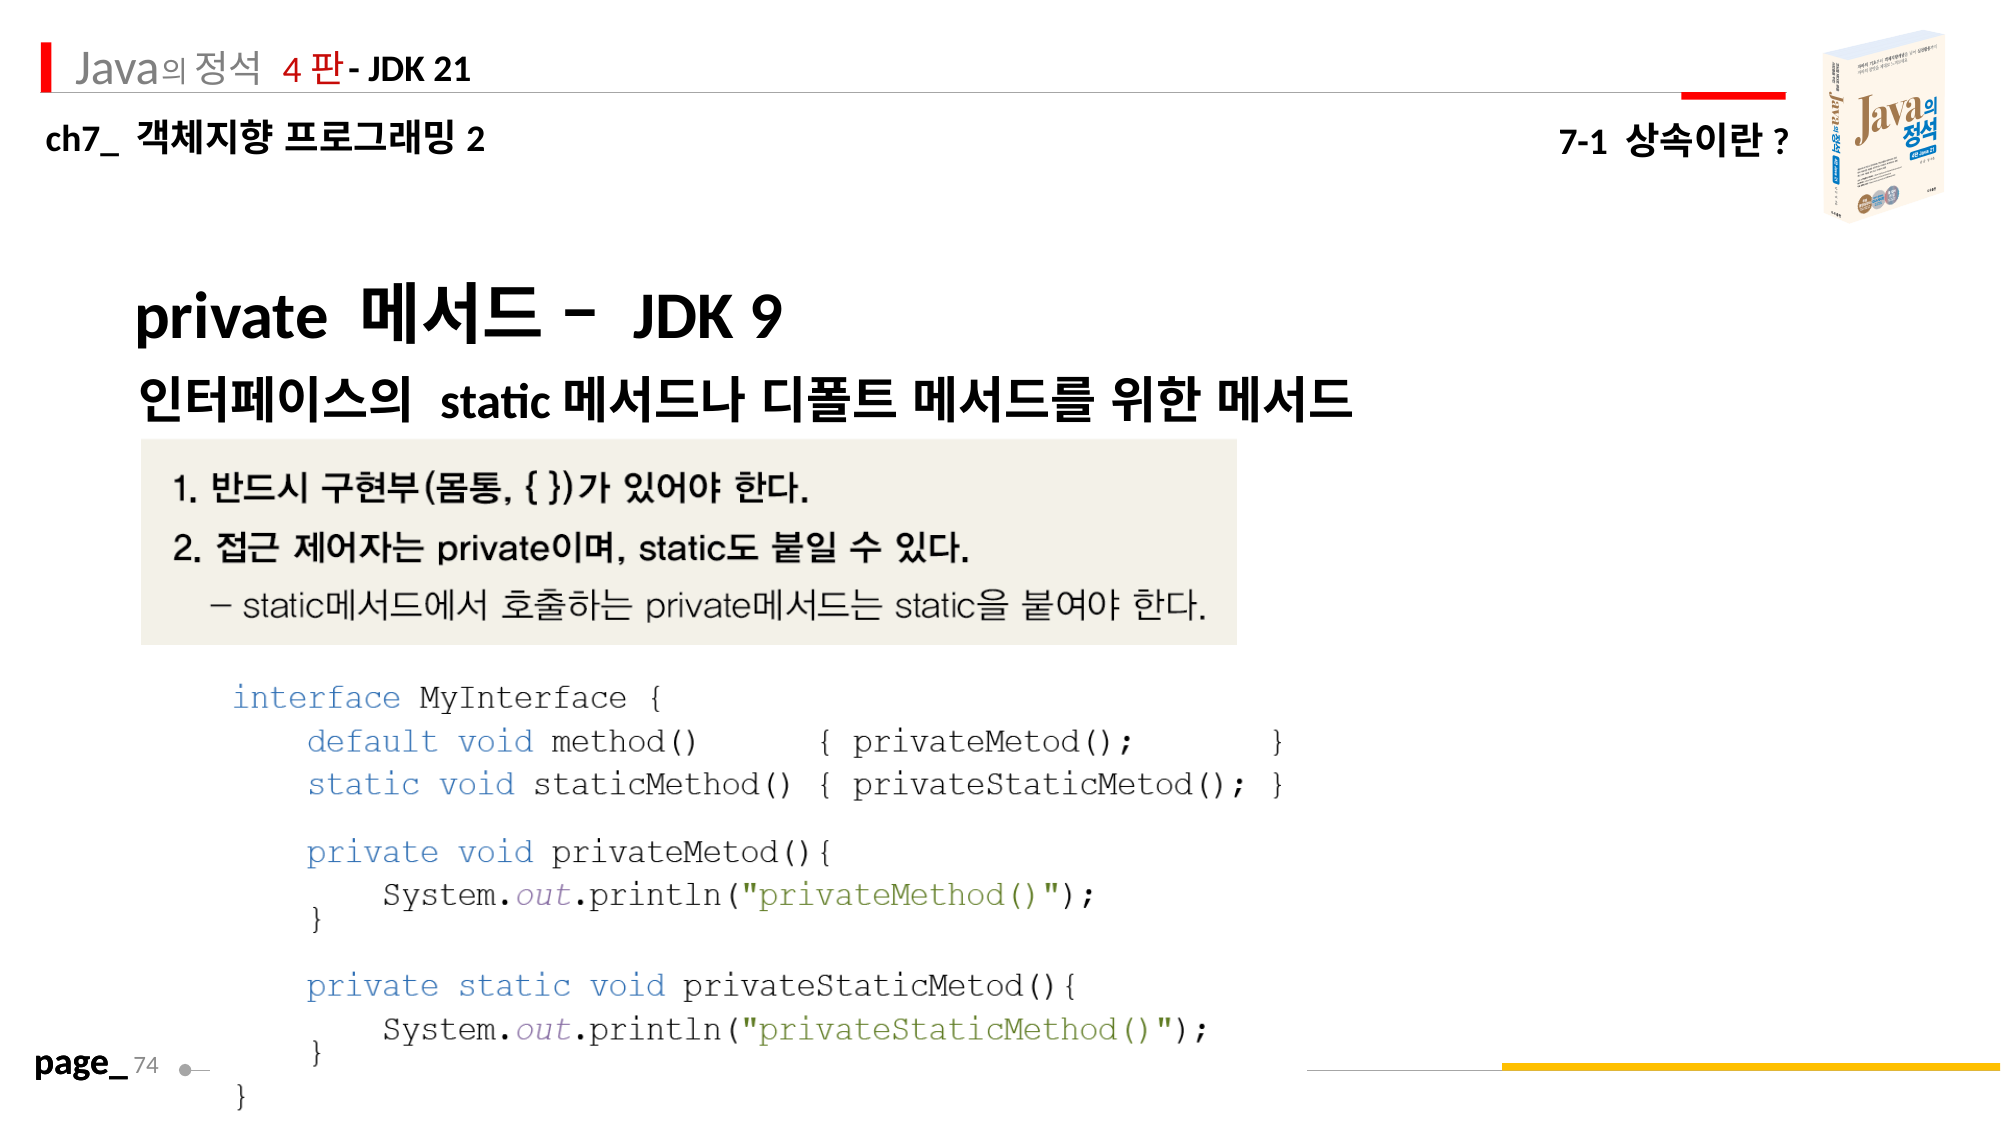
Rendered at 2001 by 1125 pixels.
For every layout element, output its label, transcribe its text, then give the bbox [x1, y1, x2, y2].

slide_number 74 [106, 1033, 174, 1094]
text_box 인터페이스의 static메서드나 디폴트 메서드를 위한 메서드 [123, 360, 1800, 436]
text_box private 메서드 – JDK 9 [119, 264, 1572, 359]
picture [210, 666, 1307, 1125]
text_box 7-1 상속이란? [1415, 109, 1805, 169]
text_box page_ [19, 1030, 145, 1090]
picture [141, 423, 1237, 645]
picture [1819, 26, 1950, 228]
